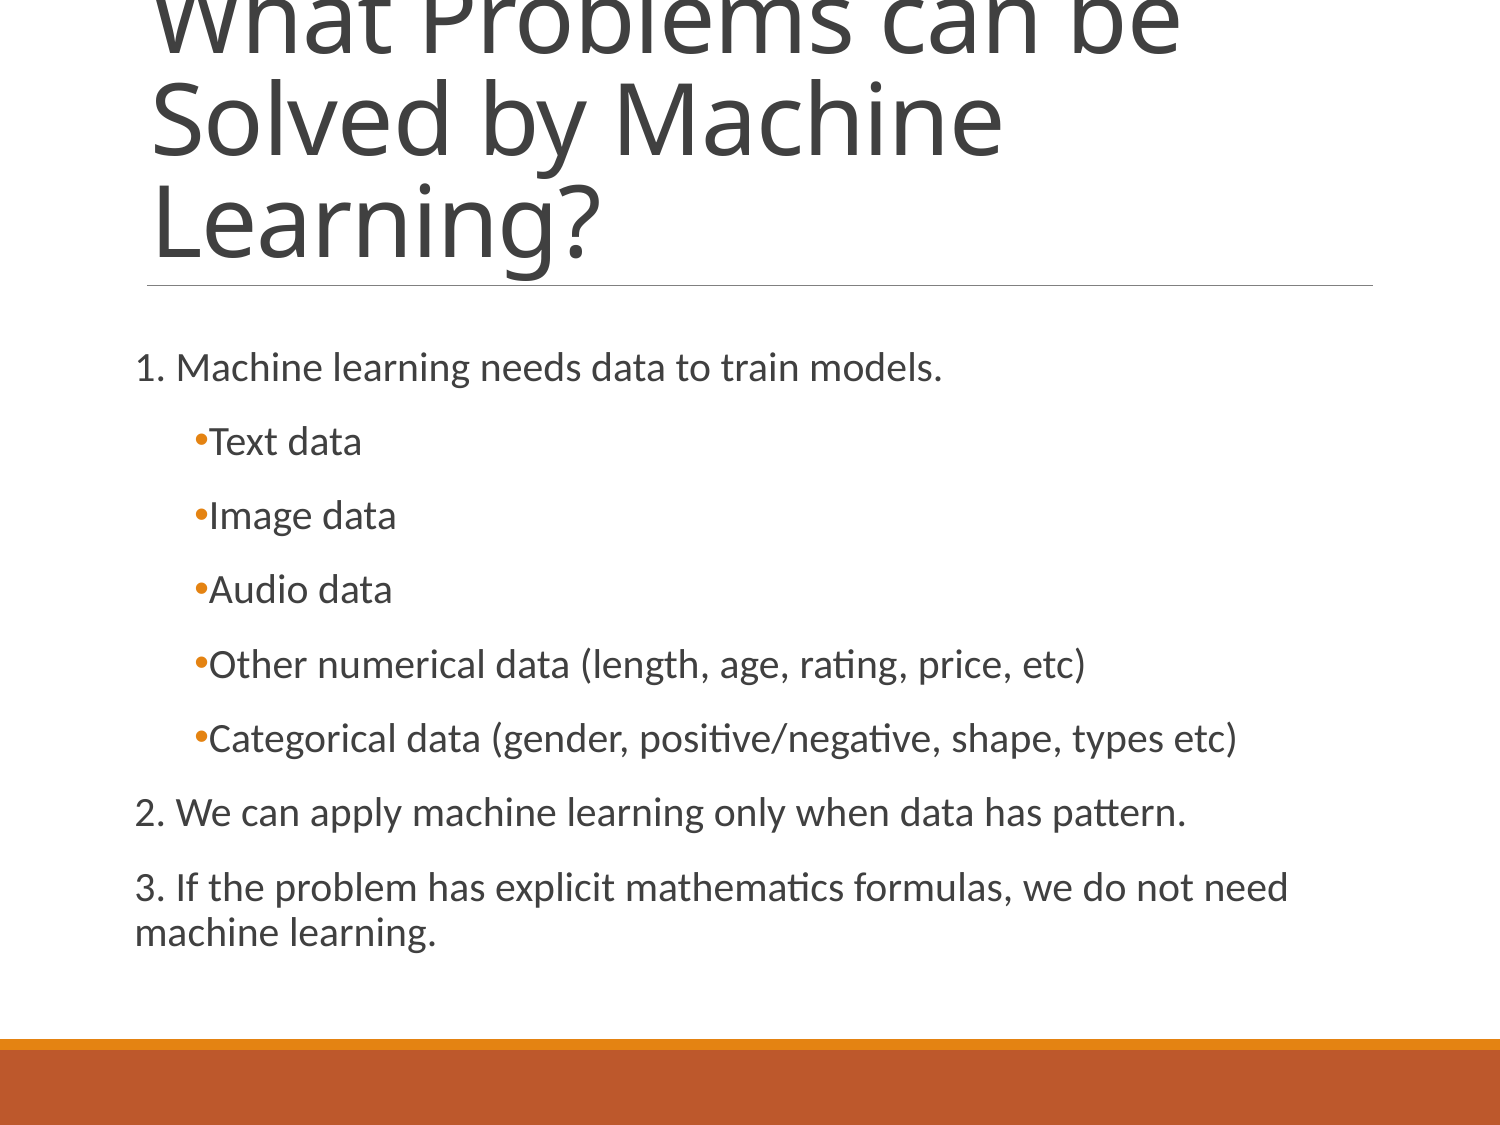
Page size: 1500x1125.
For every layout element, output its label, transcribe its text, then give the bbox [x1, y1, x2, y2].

title What Problems can be Solved by Machine Learning? [135, 47, 1373, 285]
list 1. Machine learning needs data to train models. Text data Image data Audio data Other numerical data (length, age, rating, price, etc) Categorical data (gender, positive/negative, shape, types etc) 2. We can apply machine learning only when data has pattern. 3. If the problem has explicit mathematics formulas, we do not need machine learning. [119, 337, 1373, 996]
